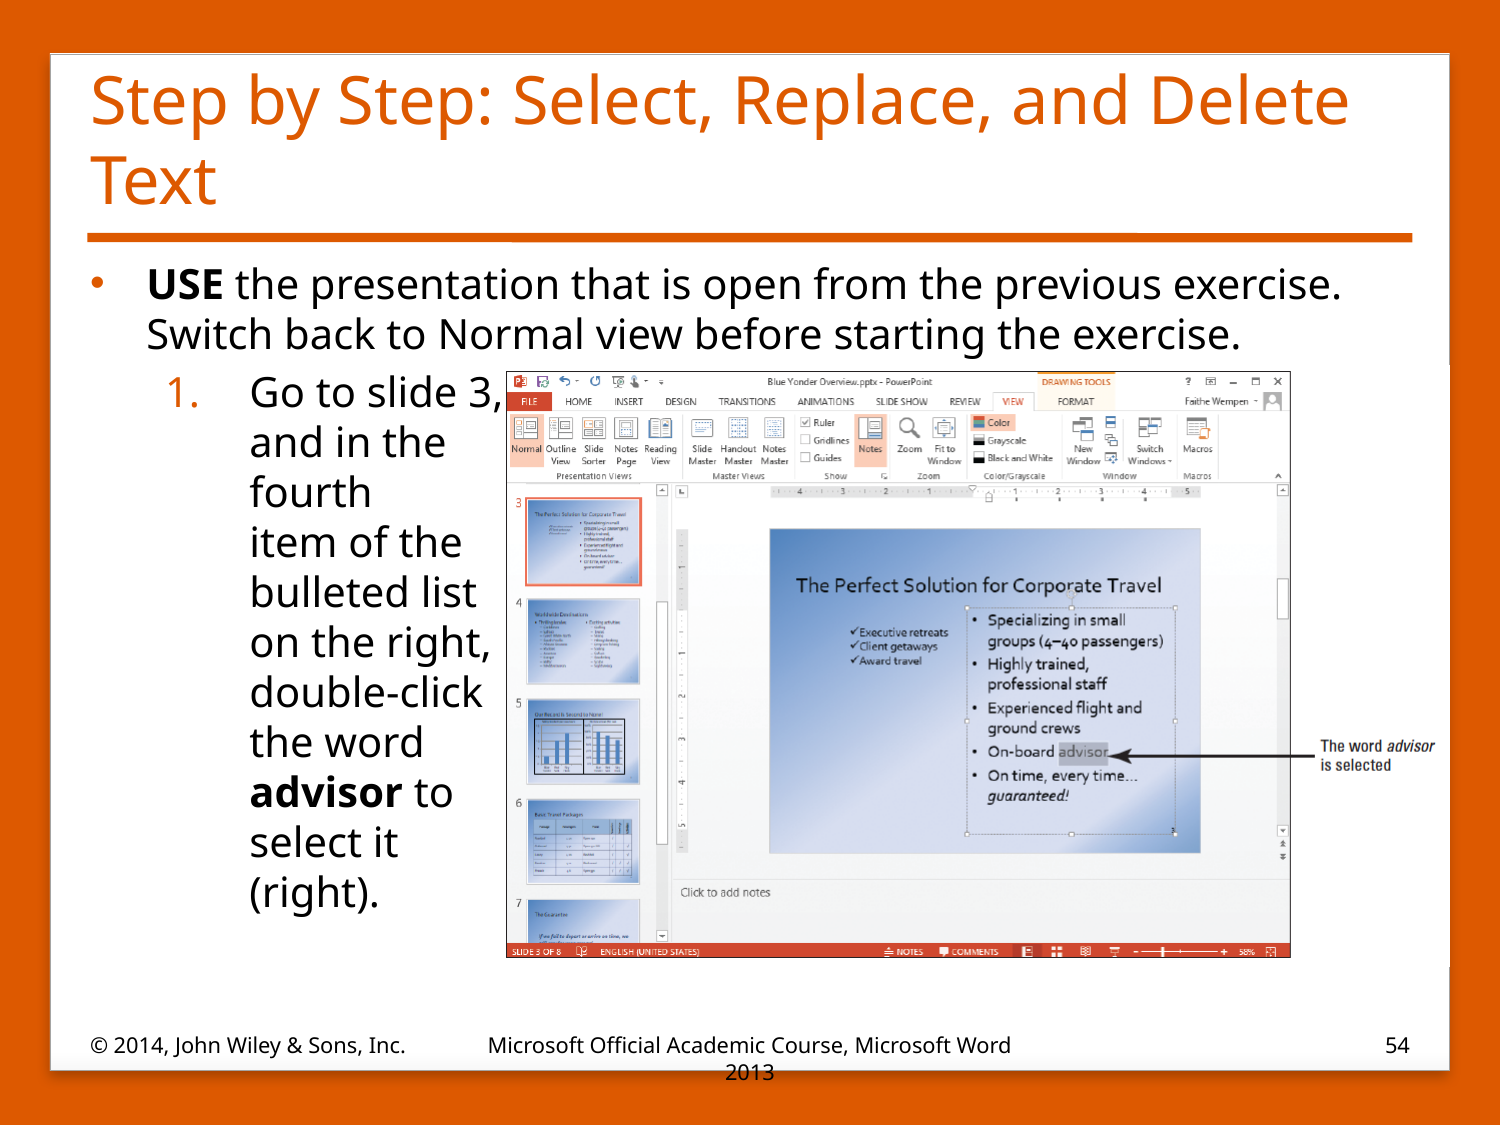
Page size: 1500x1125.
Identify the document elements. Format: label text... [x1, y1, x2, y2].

slide_number © 2014, John Wiley & Sons, Inc. [74, 1024, 426, 1103]
picture [500, 364, 1451, 967]
slide_number 54 [1074, 1024, 1426, 1103]
title Step by Step: Select, Replace, and Delete Text [74, 74, 1426, 226]
list USE the presentation that is open from the previous exercise. Switch back to Normal view before starting the exercise. Go to slide 3, and in the fourth item of the bulleted list on the right, double-click the word advisor to select it (right). [75, 249, 1425, 1063]
footer Microsoft Official Academic Course, Microsoft Word 2013 [449, 1024, 1051, 1103]
